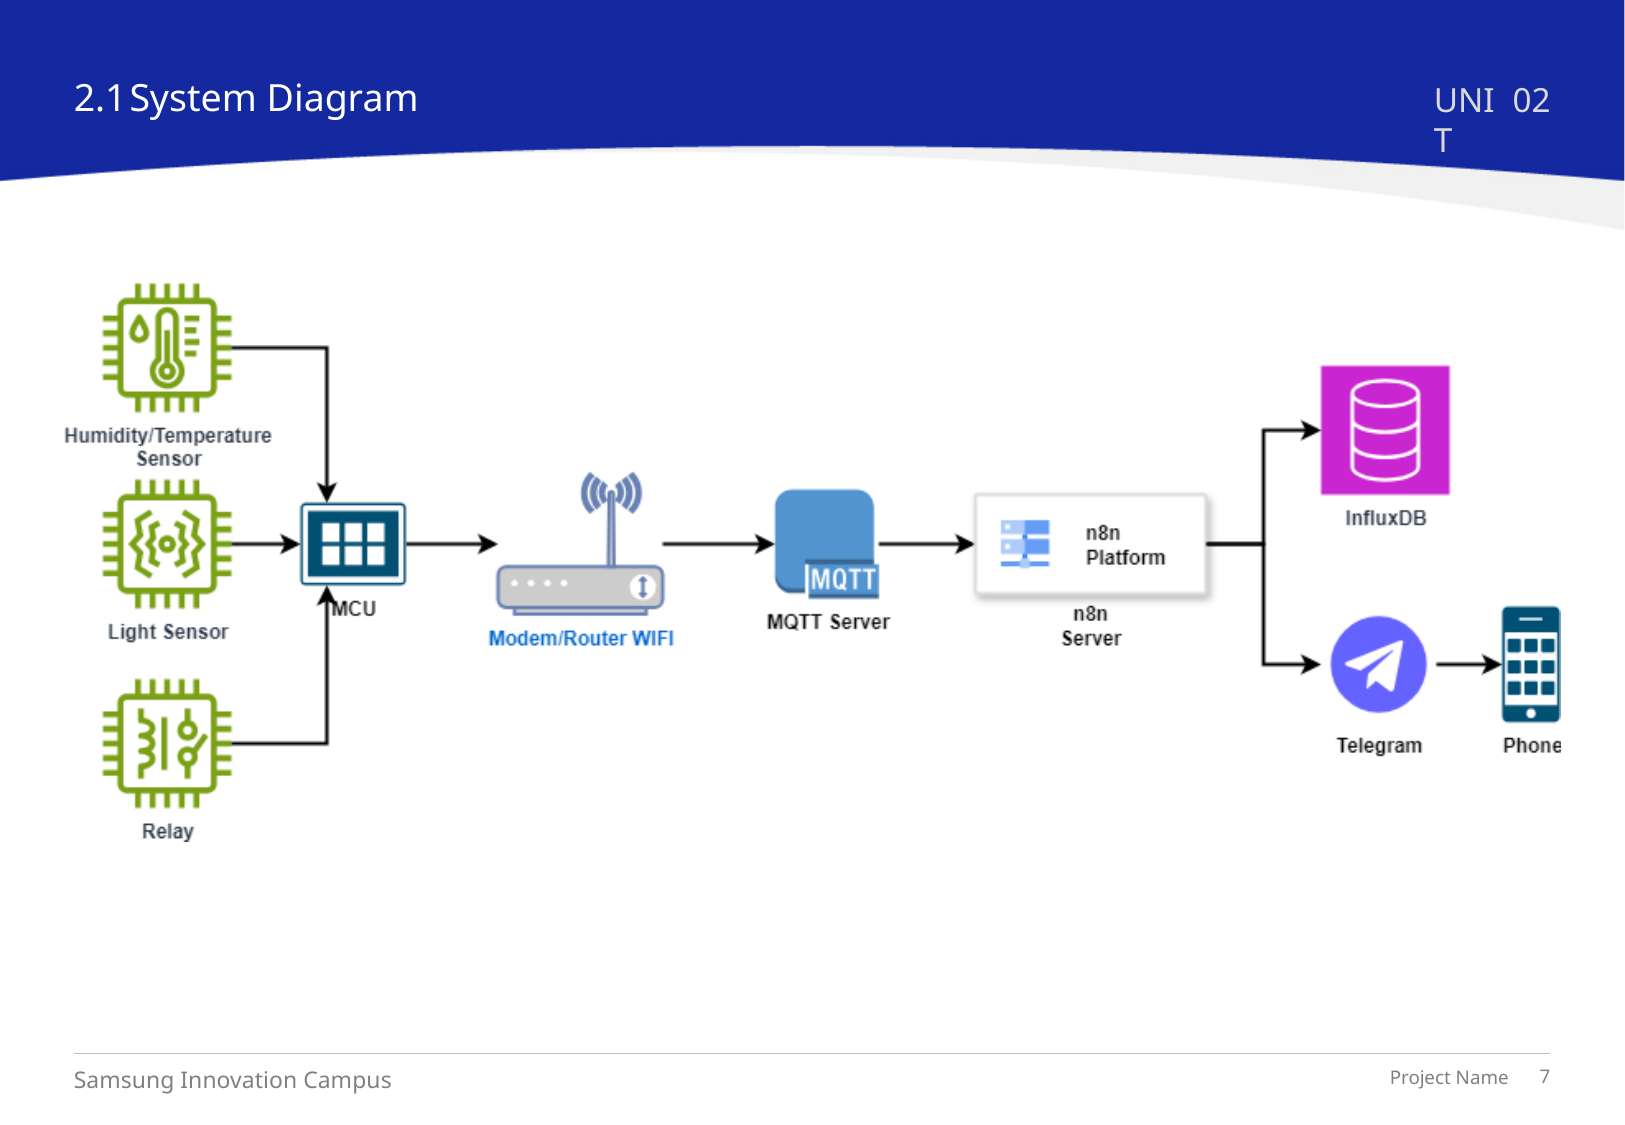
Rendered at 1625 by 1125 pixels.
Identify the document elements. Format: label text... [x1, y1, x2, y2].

list 02 [1511, 78, 1551, 120]
picture [0, 0, 1625, 1125]
list 2.1 [73, 73, 127, 120]
list UNIT [1433, 78, 1511, 120]
list System Diagram [129, 73, 1283, 120]
